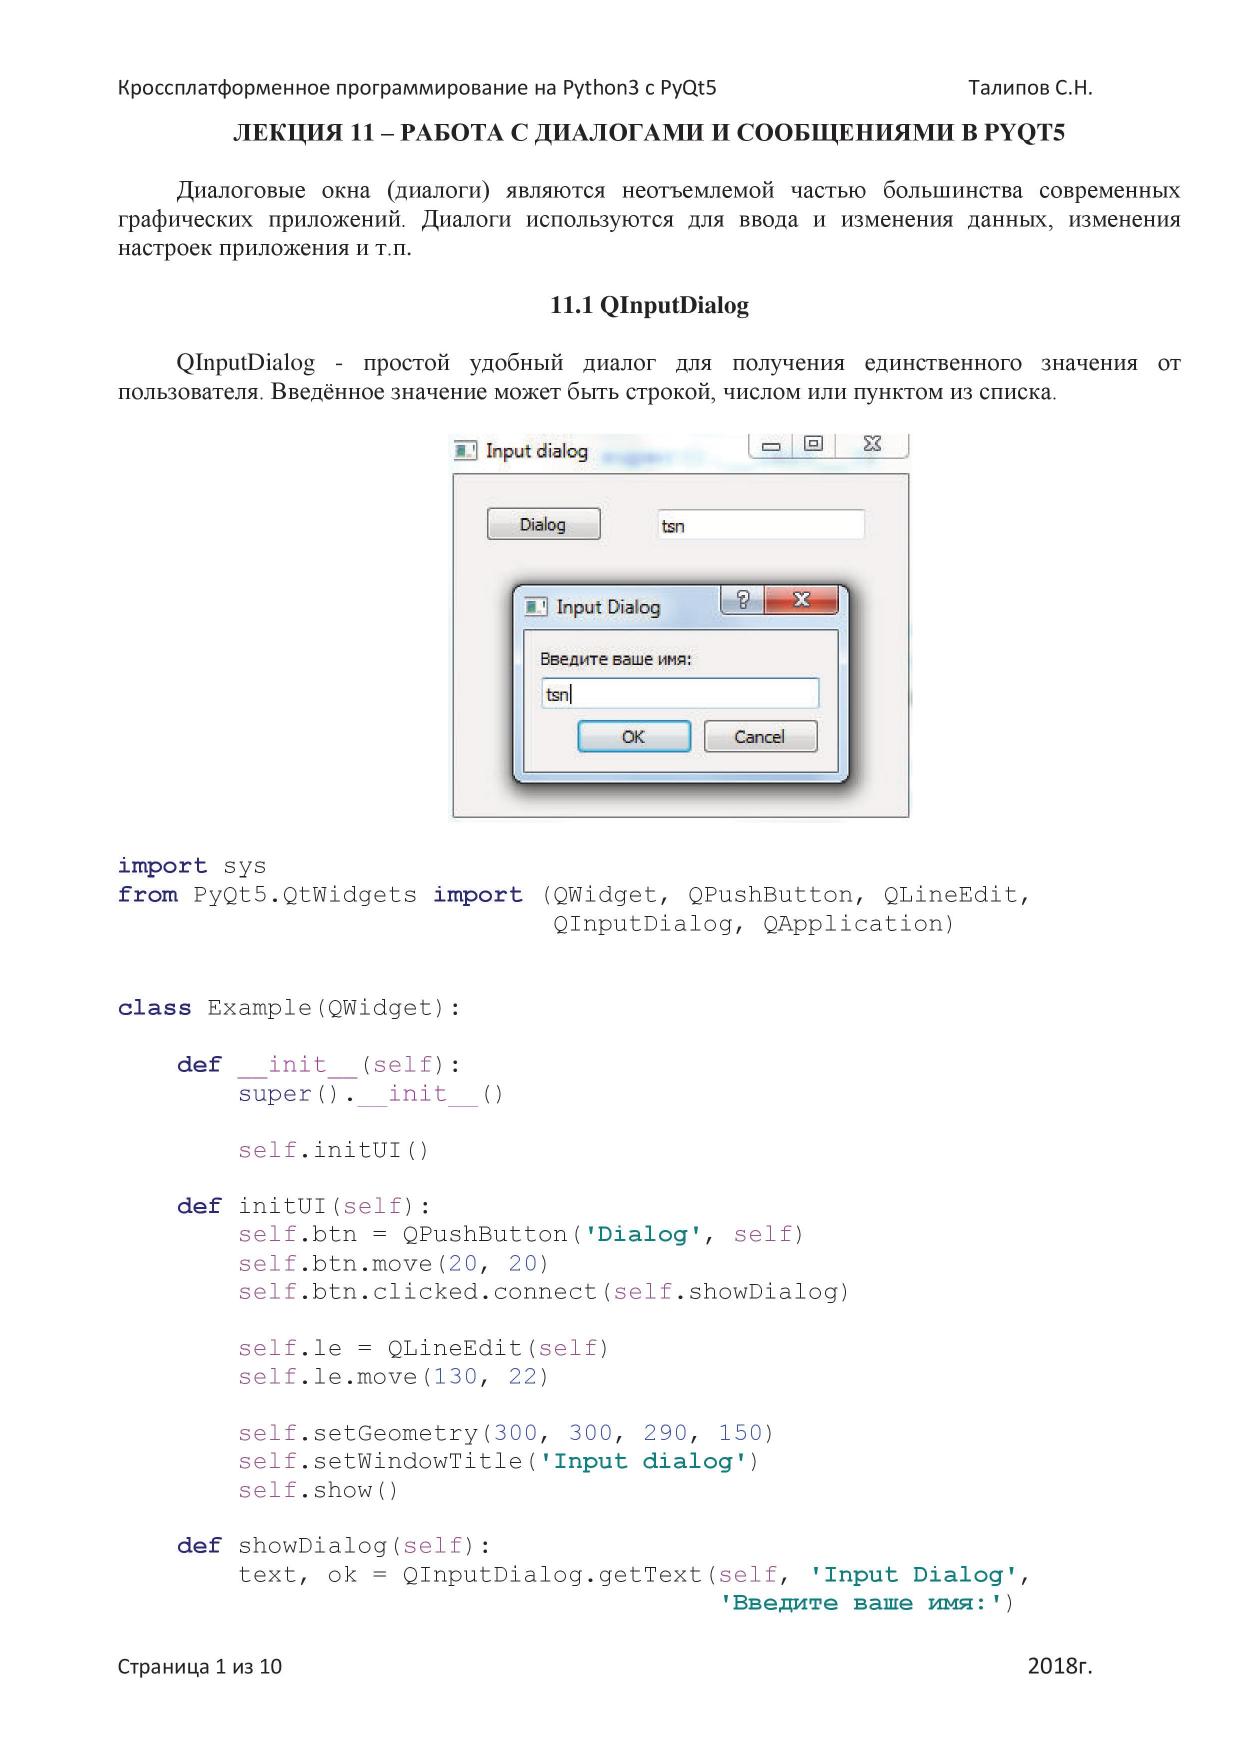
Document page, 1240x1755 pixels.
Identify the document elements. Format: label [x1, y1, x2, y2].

text_box [0, 0, 1240, 1754]
